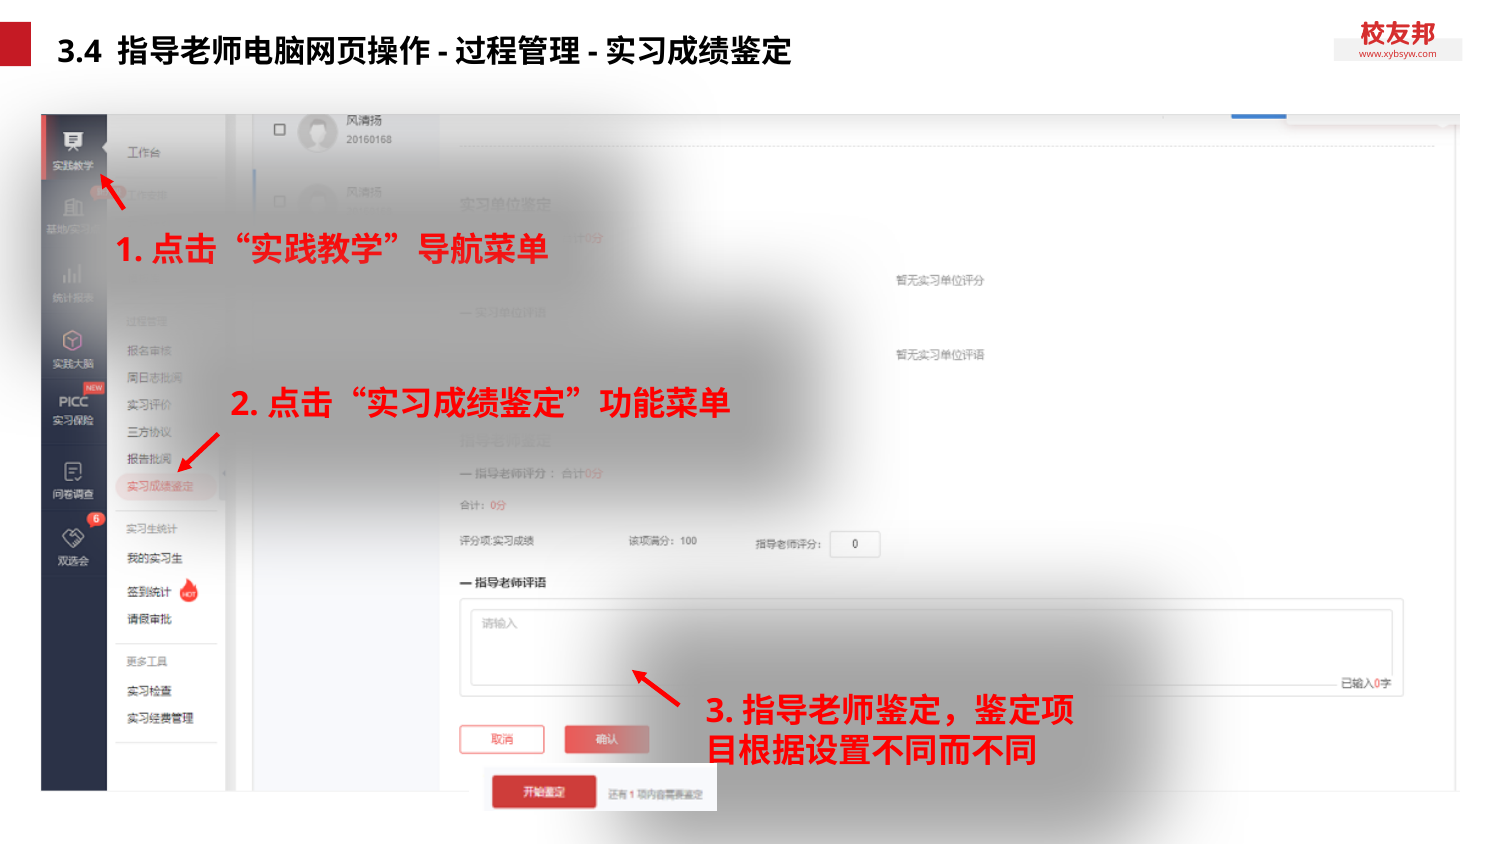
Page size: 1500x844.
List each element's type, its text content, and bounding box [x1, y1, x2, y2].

title 3.4 指导老师电脑网页操作-过程管理-实习成绩鉴定 [42, 11, 939, 77]
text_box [100, 173, 124, 210]
picture [40, 114, 1460, 811]
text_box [177, 433, 219, 473]
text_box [631, 669, 680, 706]
picture [1361, 21, 1435, 45]
